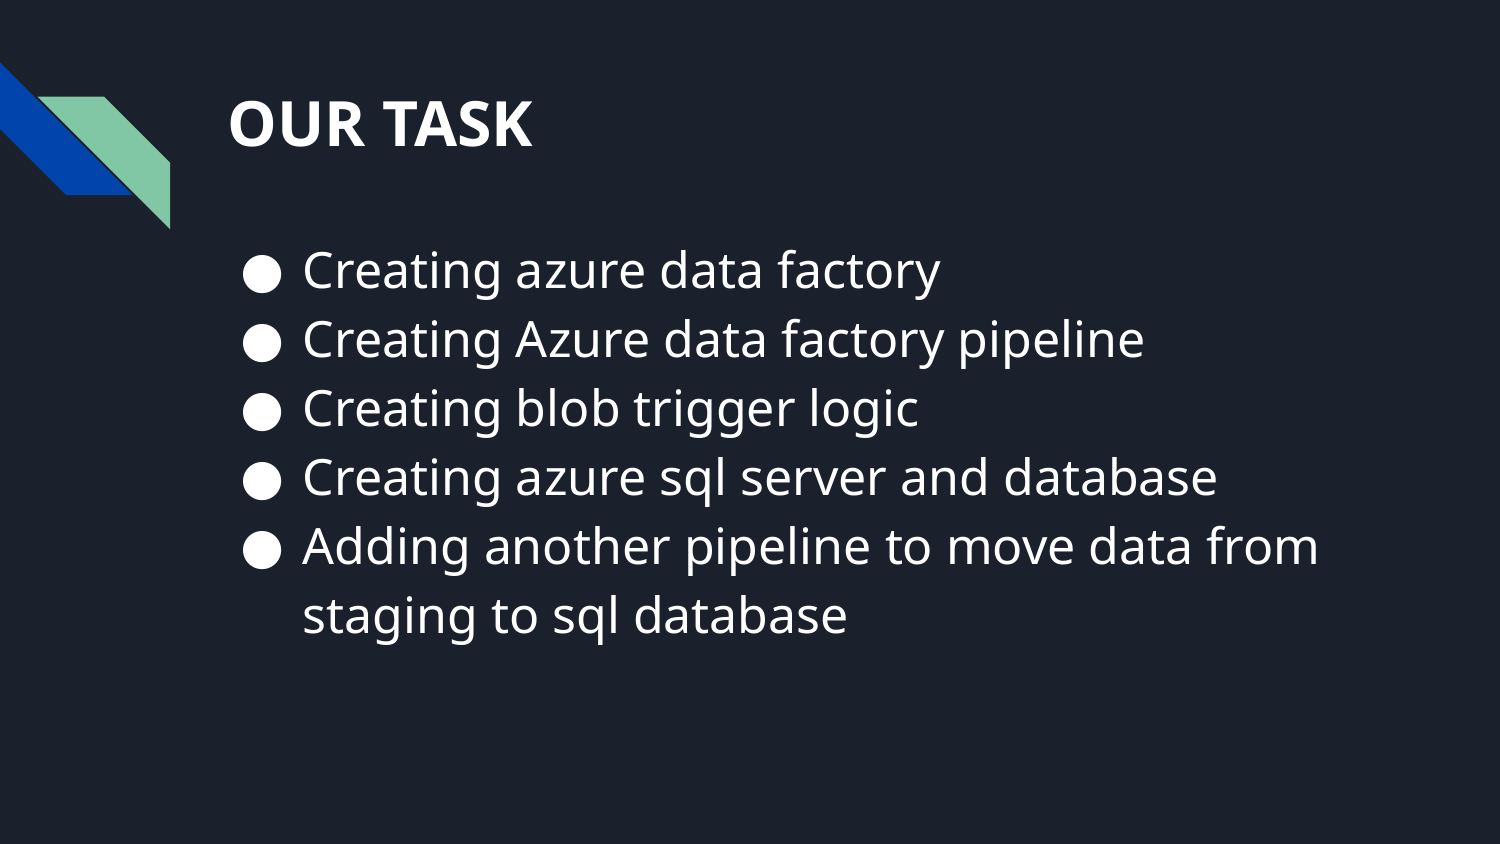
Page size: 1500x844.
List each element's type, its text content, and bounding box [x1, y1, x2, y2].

list Creating azure data factory Creating Azure data factory pipeline Creating blob trigger logic Creating azure sql server and database Adding another pipeline to move data from staging to sql database [212, 214, 1368, 735]
title OUR TASK [212, 64, 1368, 214]
